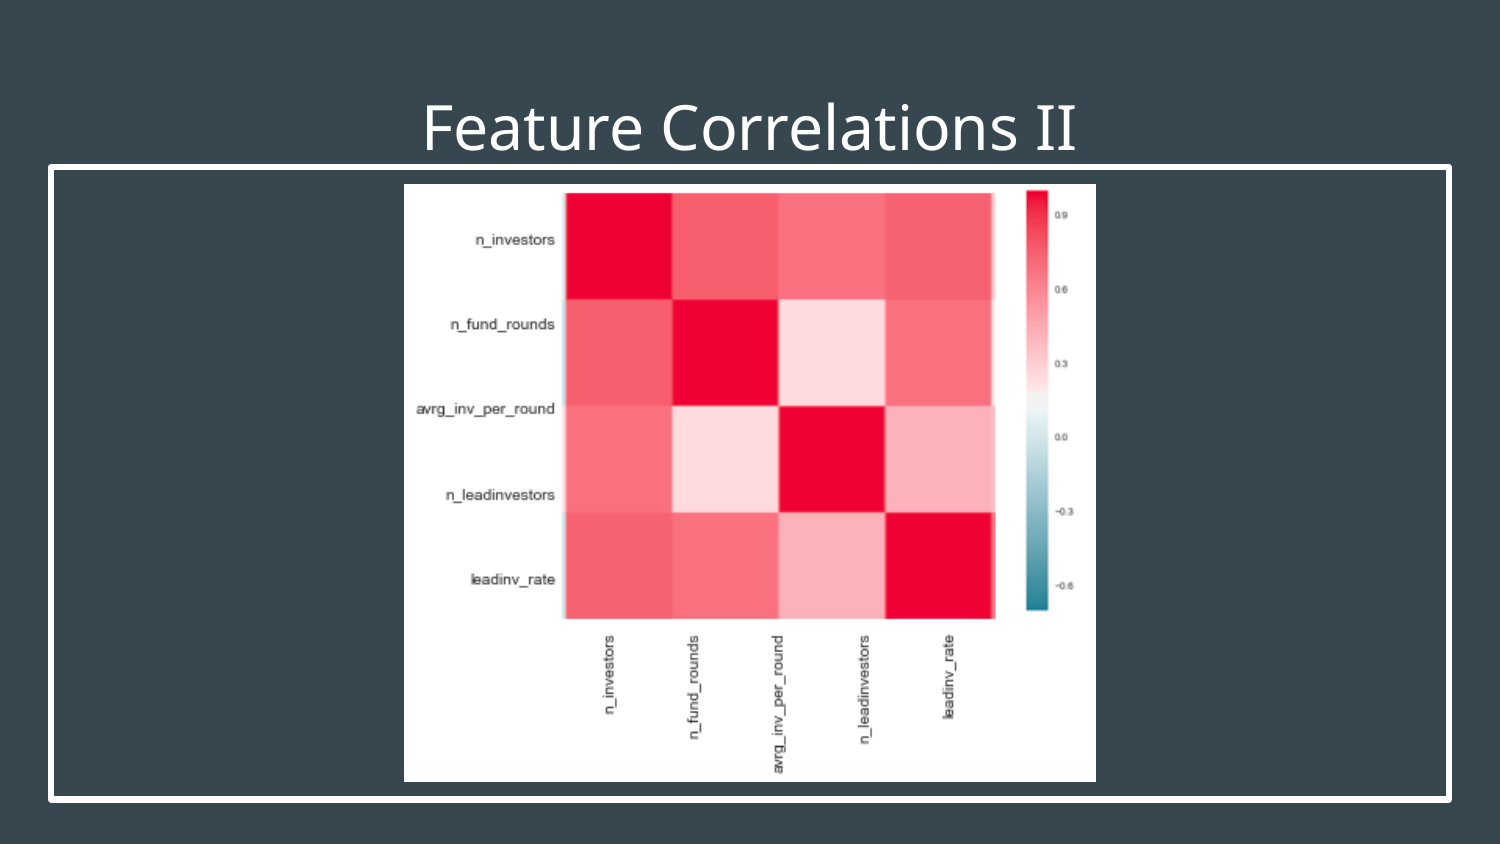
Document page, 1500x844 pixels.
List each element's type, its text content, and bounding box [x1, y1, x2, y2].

text_box [51, 167, 1449, 800]
picture [404, 184, 1096, 783]
title Feature Correlations II [51, 72, 1449, 167]
